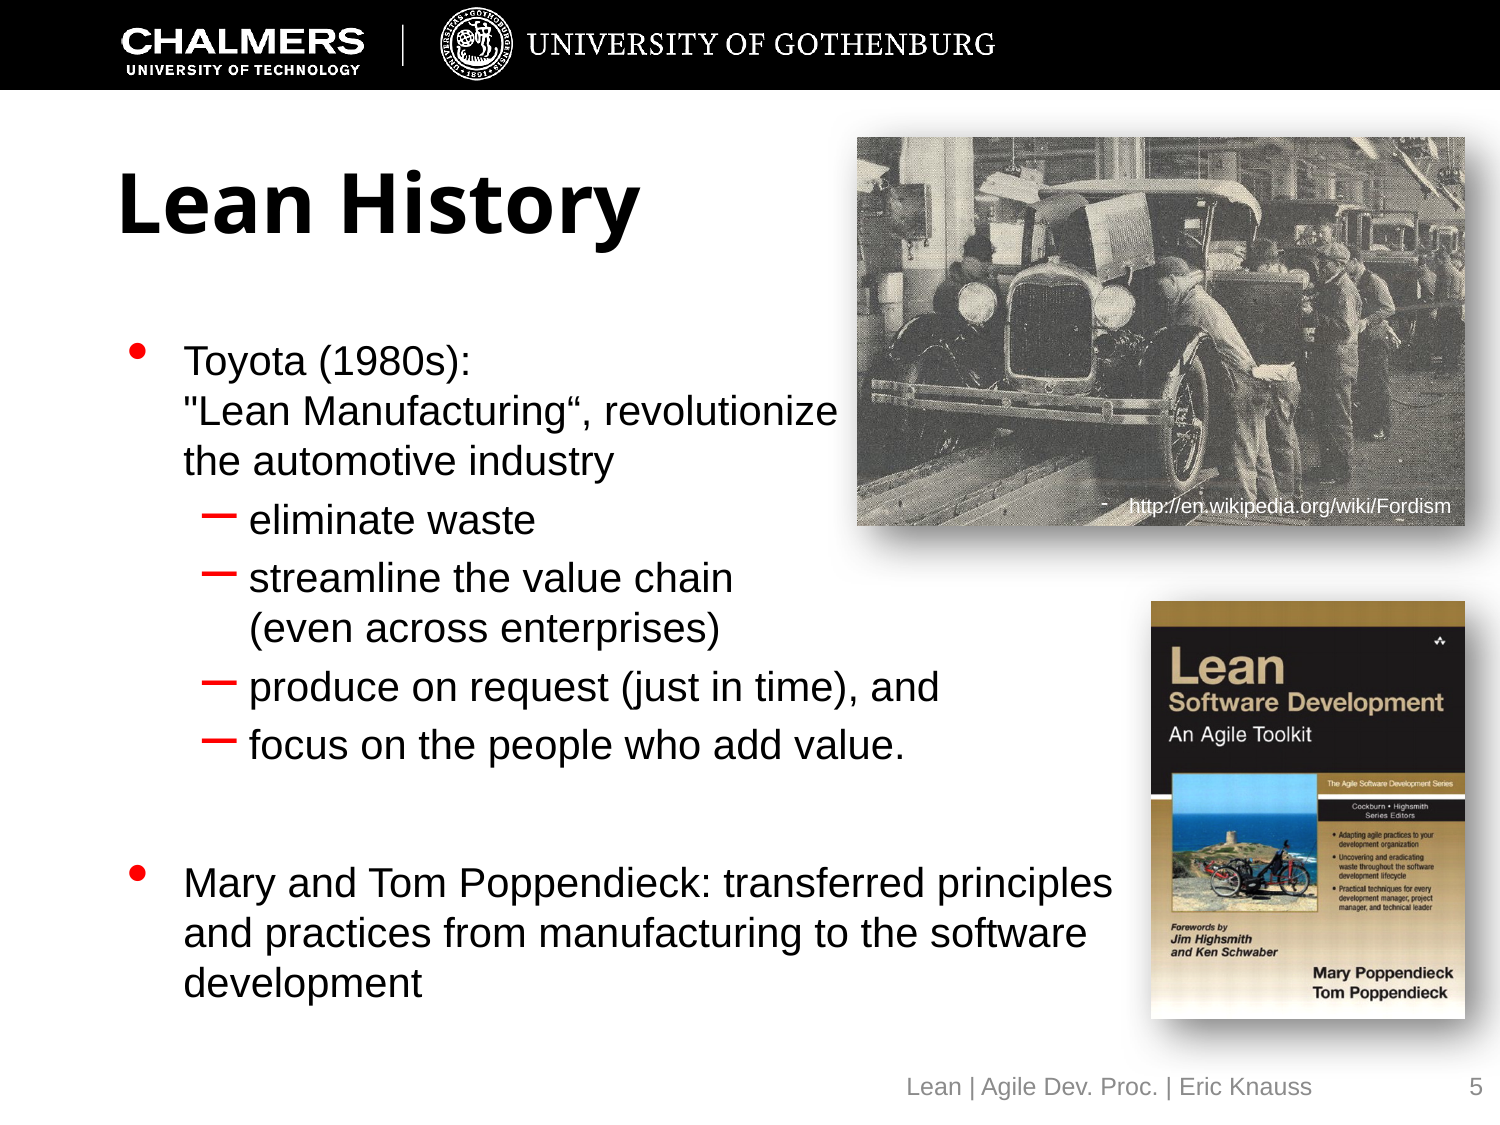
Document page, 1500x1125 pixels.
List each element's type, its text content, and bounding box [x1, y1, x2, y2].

picture [1150, 601, 1466, 1019]
footer Lean | Agile Dev. Proc. | Eric Knauss [872, 1055, 1348, 1116]
title Lean History [100, 137, 851, 263]
list Toyota (1980s): "Lean Manufacturing“, revolutionize the automotive industry eliminate waste streamline the value chain (even across enterprises) produce on request (just in time), and focus on the people who add value. Mary and Tom Poppendieck: transferred principles and practices from manufacturing to the software development [112, 326, 1188, 1064]
picture [857, 137, 1466, 527]
picture [112, 7, 999, 84]
slide_number 5 [1360, 1055, 1499, 1116]
